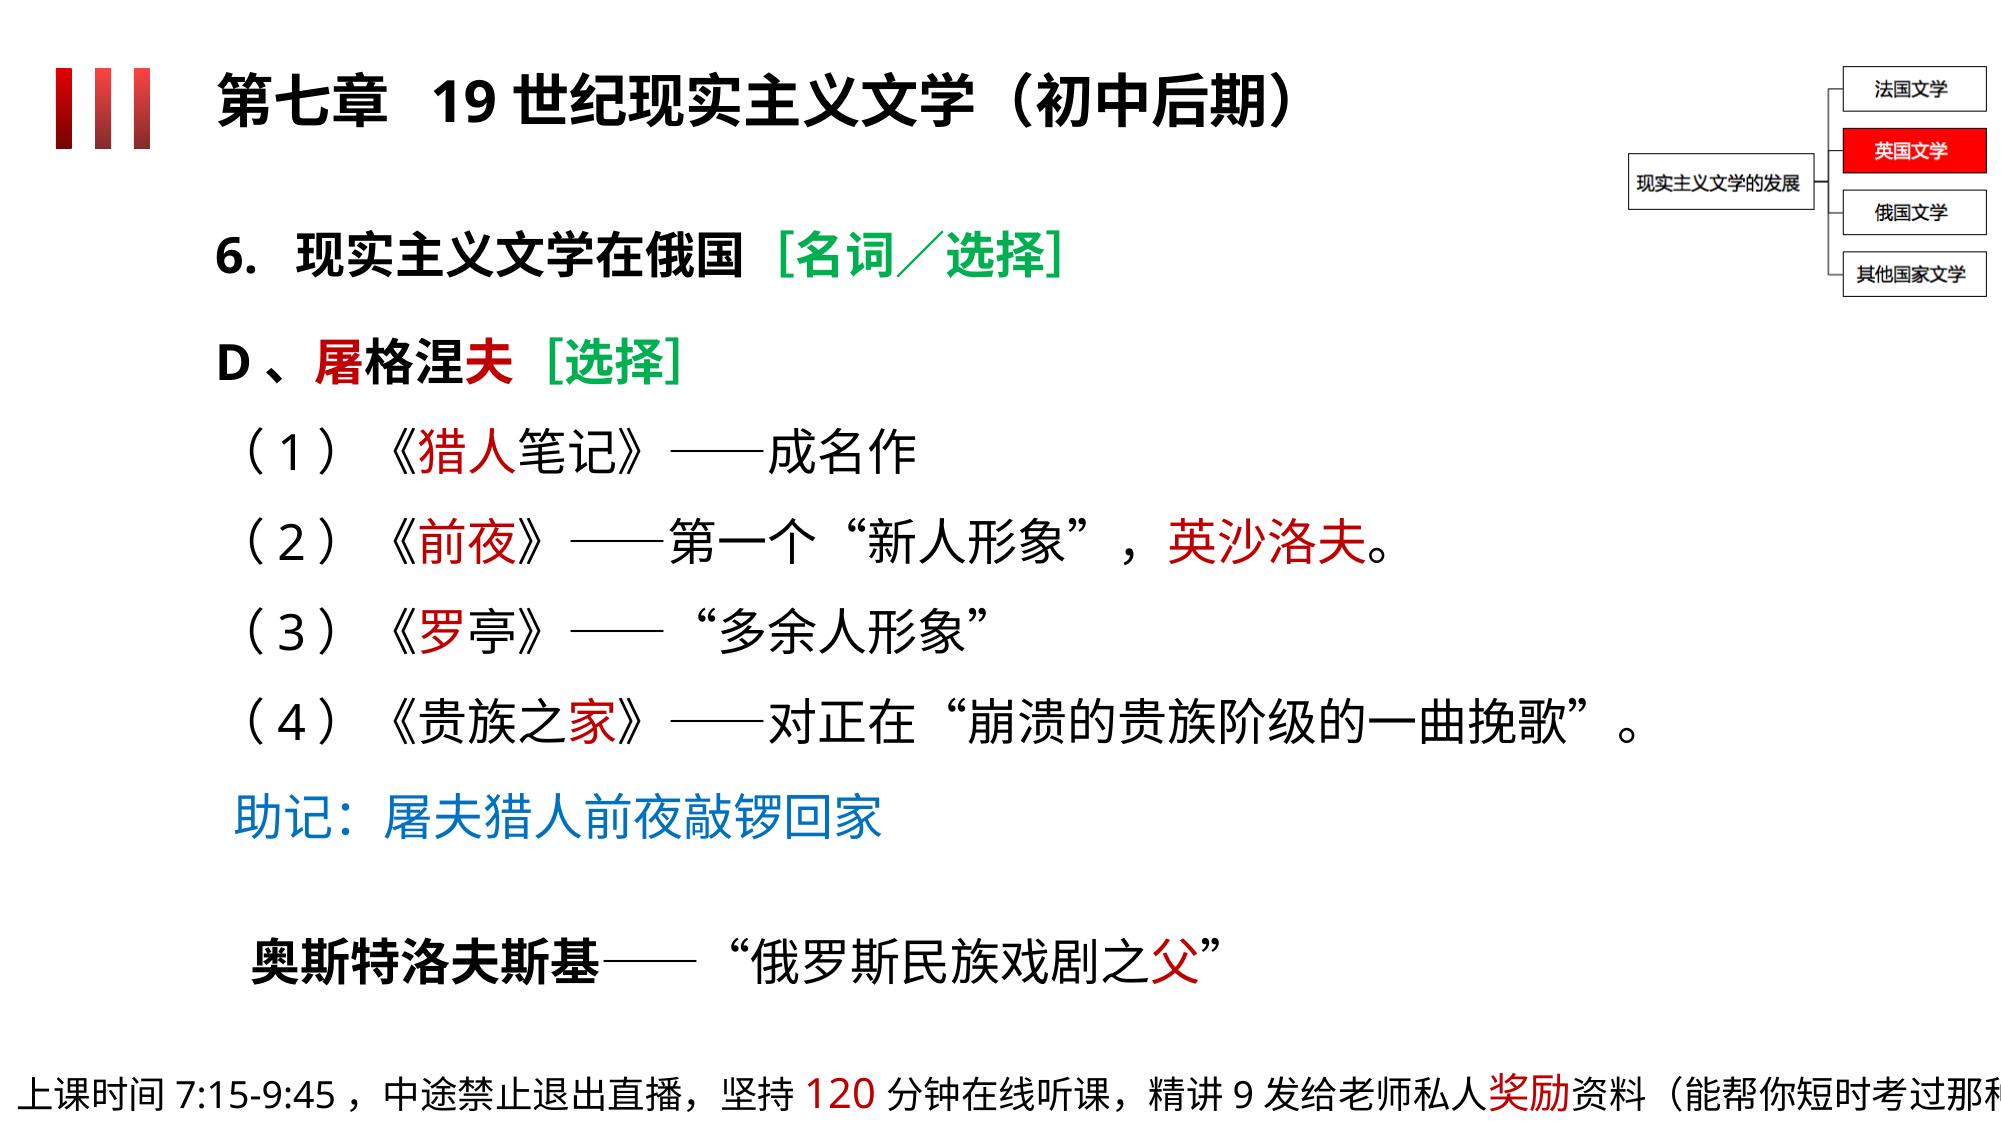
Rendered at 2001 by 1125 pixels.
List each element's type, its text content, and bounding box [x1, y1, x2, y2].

text_box 助记：屠夫猎人前夜敲锣回家 [218, 792, 899, 853]
picture [1614, 55, 2000, 304]
text_box 第七章 19世纪现实主义文学（初中后期） [200, 57, 1342, 142]
text_box 6. 现实主义文学在俄国［名词／选择］ [200, 185, 1614, 291]
text_box 奥斯特洛夫斯基——“俄罗斯民族戏剧之父” [235, 893, 1933, 998]
text_box D、屠格涅夫［选择］ （1）《猎人笔记》——成名作 （2）《前夜》——第一个“新人形象”，英沙洛夫。 （3）《罗亭》——“多余人形象” （4）《贵族之家》——对正在“崩溃的贵族阶级的一曲挽歌”。 [200, 293, 1898, 849]
